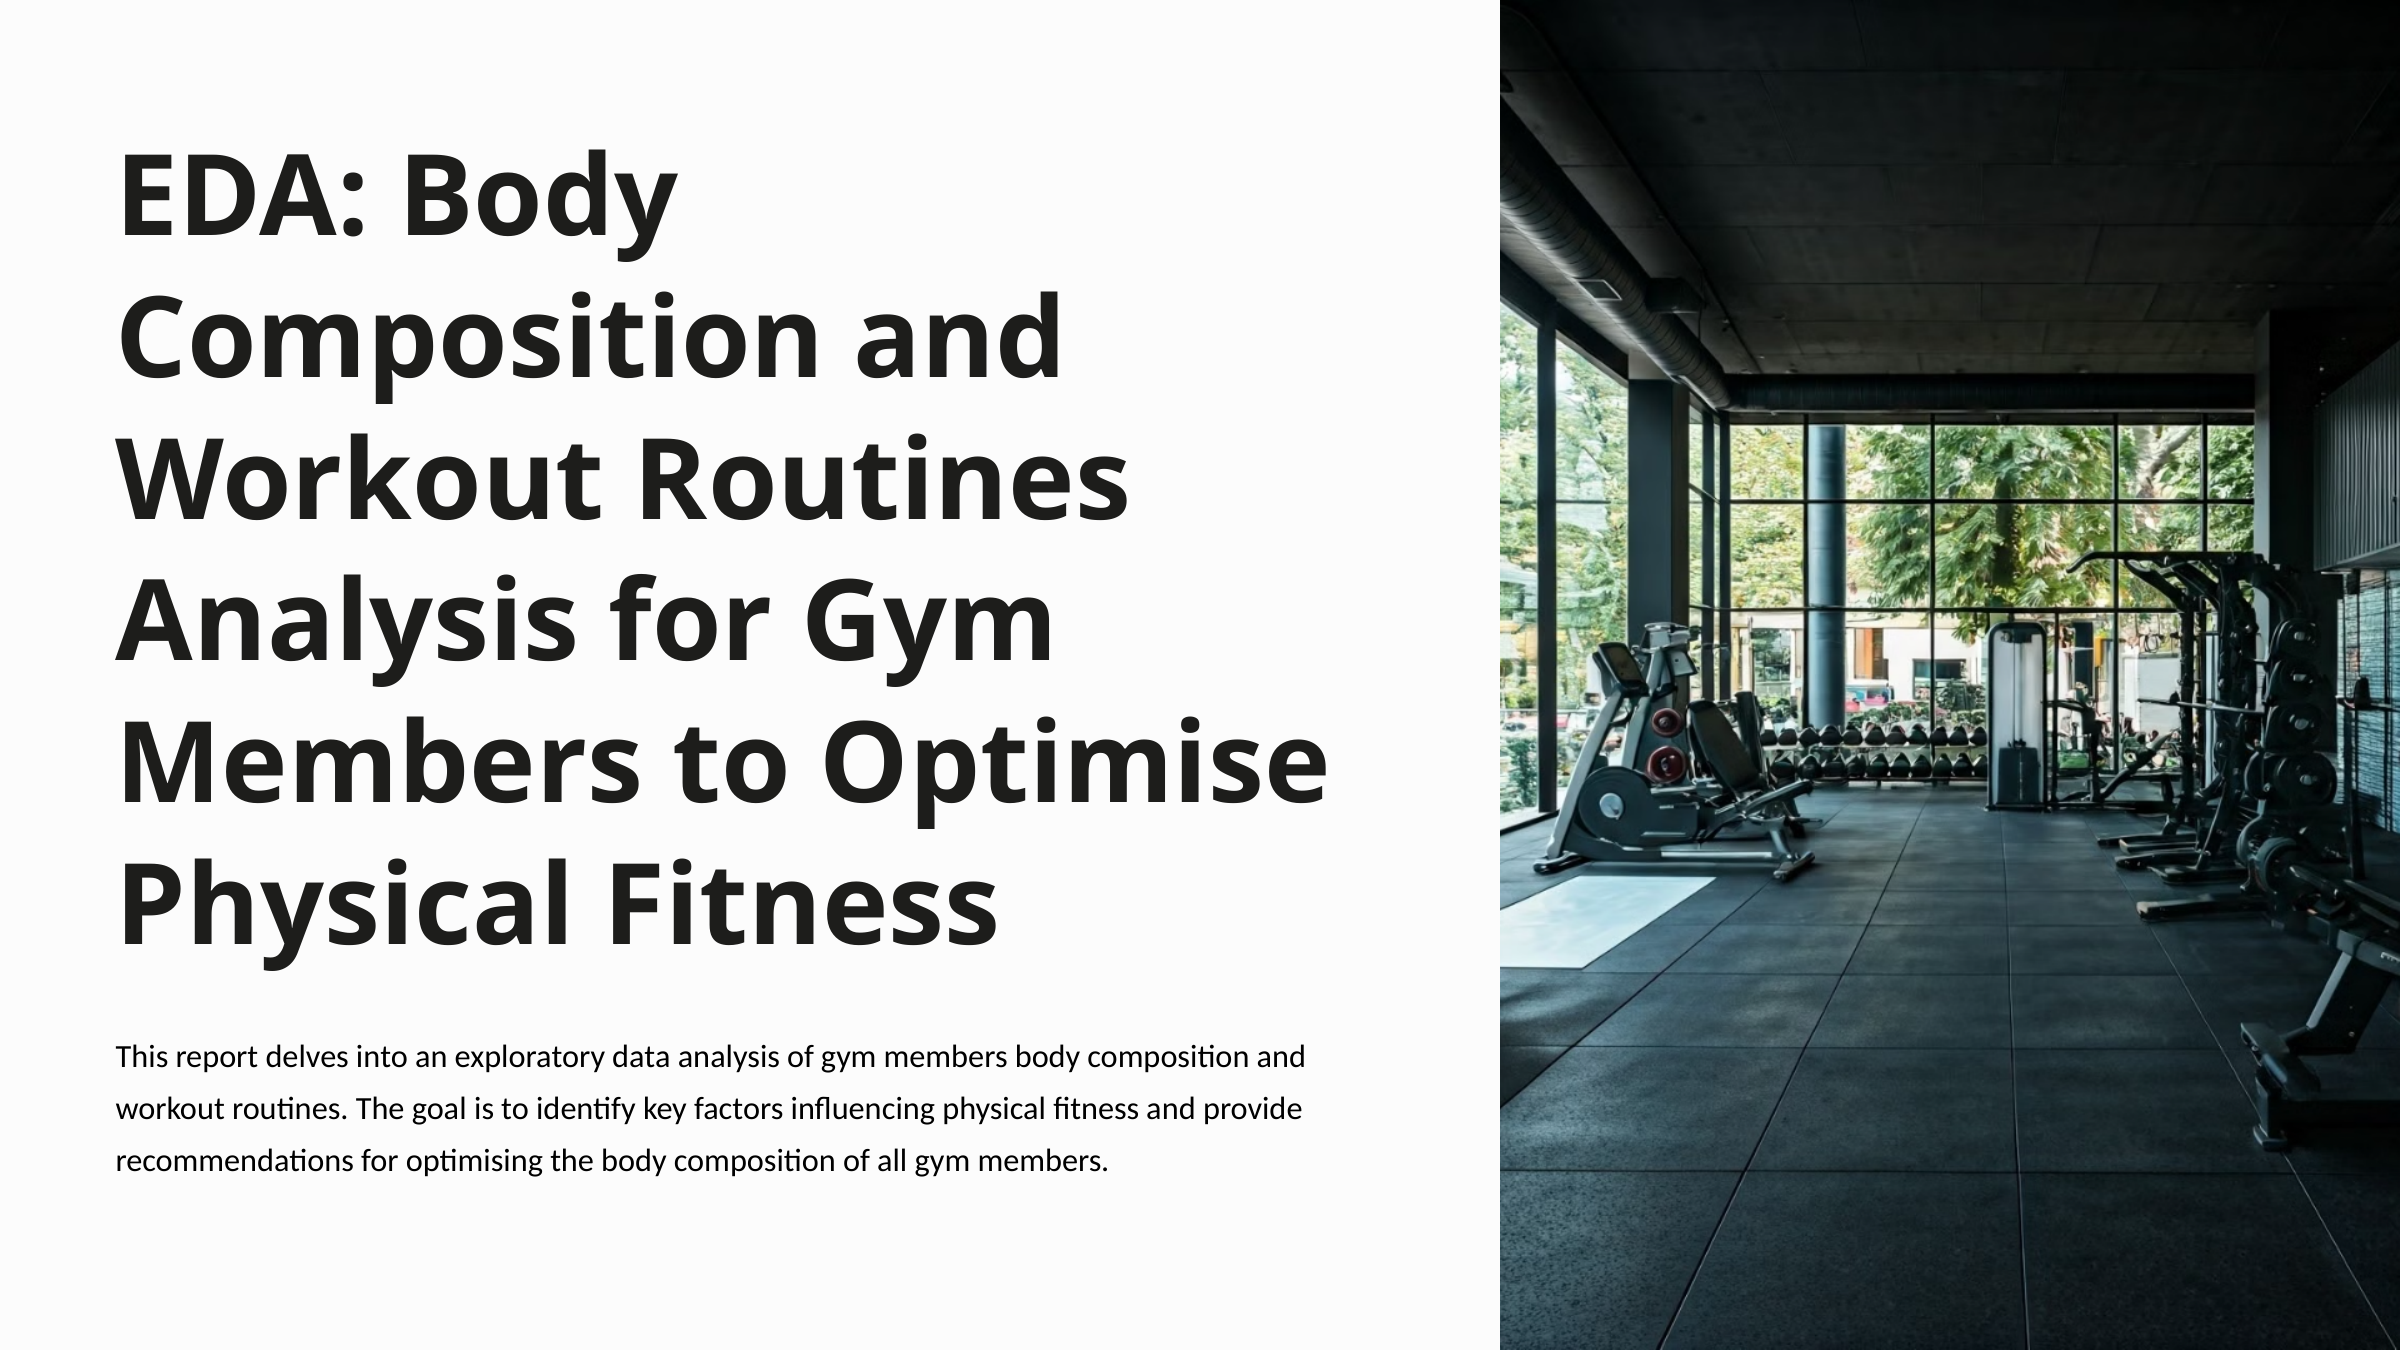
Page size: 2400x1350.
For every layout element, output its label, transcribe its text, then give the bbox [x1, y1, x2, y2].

text_box This report delves into an exploratory data analysis of gym members body composition and workout routines. The goal is to identify key factors influencing physical fitness and provide recommendations for optimising the body composition of all gym members. [115, 1021, 1385, 1234]
picture [1499, 0, 2400, 1350]
text_box EDA: Body Composition and Workout Routines Analysis for Gym Members to Optimise Physical Fitness [115, 116, 1385, 973]
